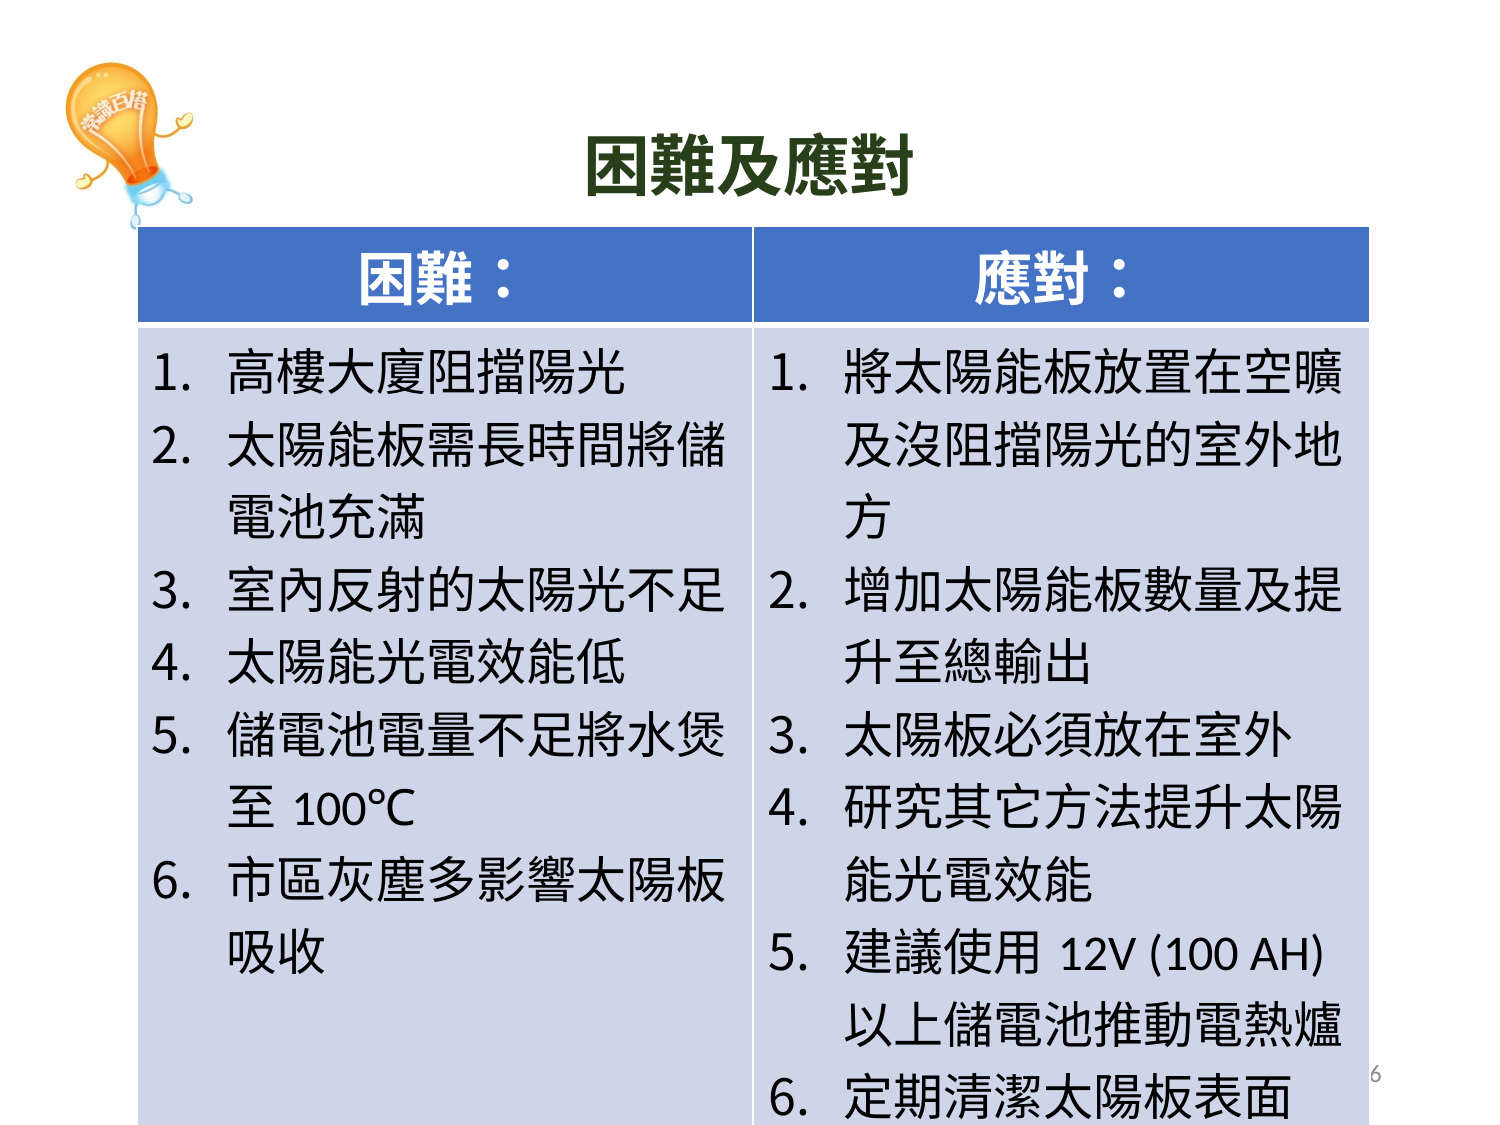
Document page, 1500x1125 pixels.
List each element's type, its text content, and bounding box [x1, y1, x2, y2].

table_cell 將太陽能板放置在空曠及沒阻擋陽光的室外地方 增加太陽能板數量及提升至總輸出 太陽板必須放在室外 研究其它方法提升太陽能光電效能 建議使用12V (100 AH)以上儲電池推動電熱爐 定期清潔太陽板表面 [754, 328, 1369, 1125]
table_header 應對： [754, 227, 1369, 322]
table_cell 高樓大廈阻擋陽光 太陽能板需長時間將儲電池充滿 室內反射的太陽光不足 太陽能光電效能低 儲電池電量不足將水煲至100℃ 市區灰塵多影響太陽板吸收 [138, 328, 752, 1125]
table_header 困難： [138, 227, 752, 322]
picture [0, 0, 1500, 1125]
title 困難及應對 [103, 59, 1397, 278]
slide_number 16 [1059, 1042, 1397, 1103]
